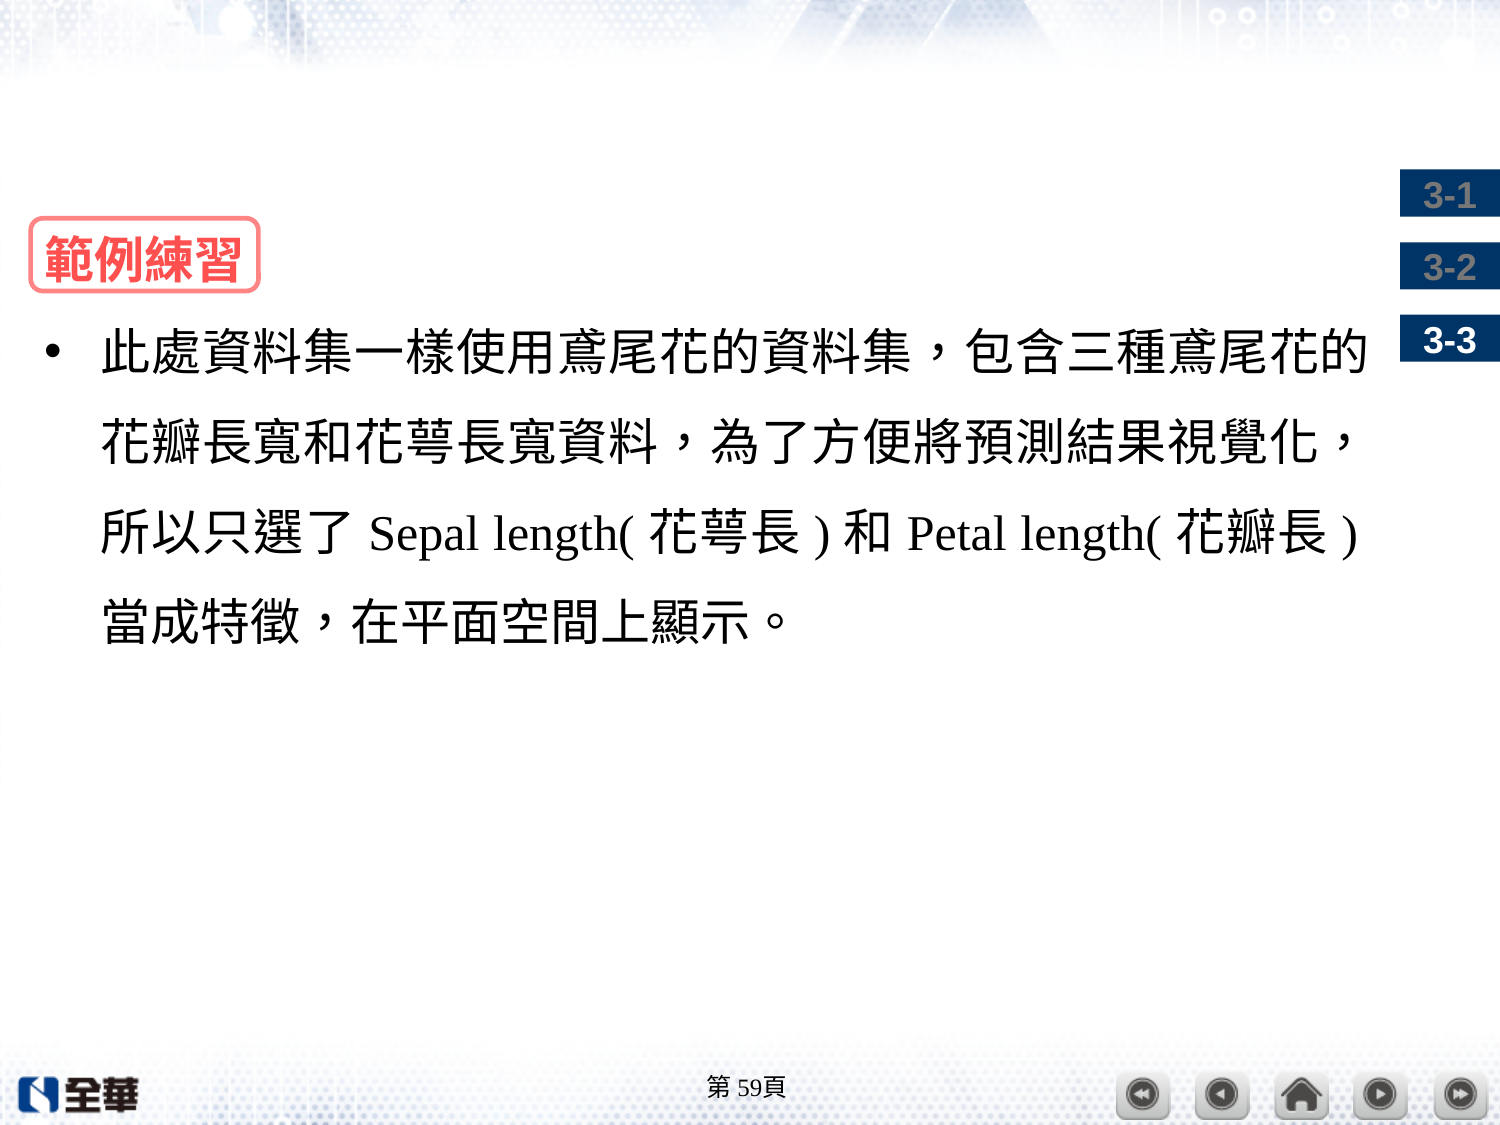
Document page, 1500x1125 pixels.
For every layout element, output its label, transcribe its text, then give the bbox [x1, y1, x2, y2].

picture [0, 0, 1500, 1125]
text_box 範例練習 此處資料集一樣使用鳶尾花的資料集，包含三種鳶尾花的花瓣長寬和花萼長寬資料，為了方便將預測結果視覺化，所以只選了Sepal length(花萼長)和Petal length(花瓣長)當成特徵，在平面空間上顯示。 [29, 221, 1385, 1049]
text_box [30, 218, 259, 292]
